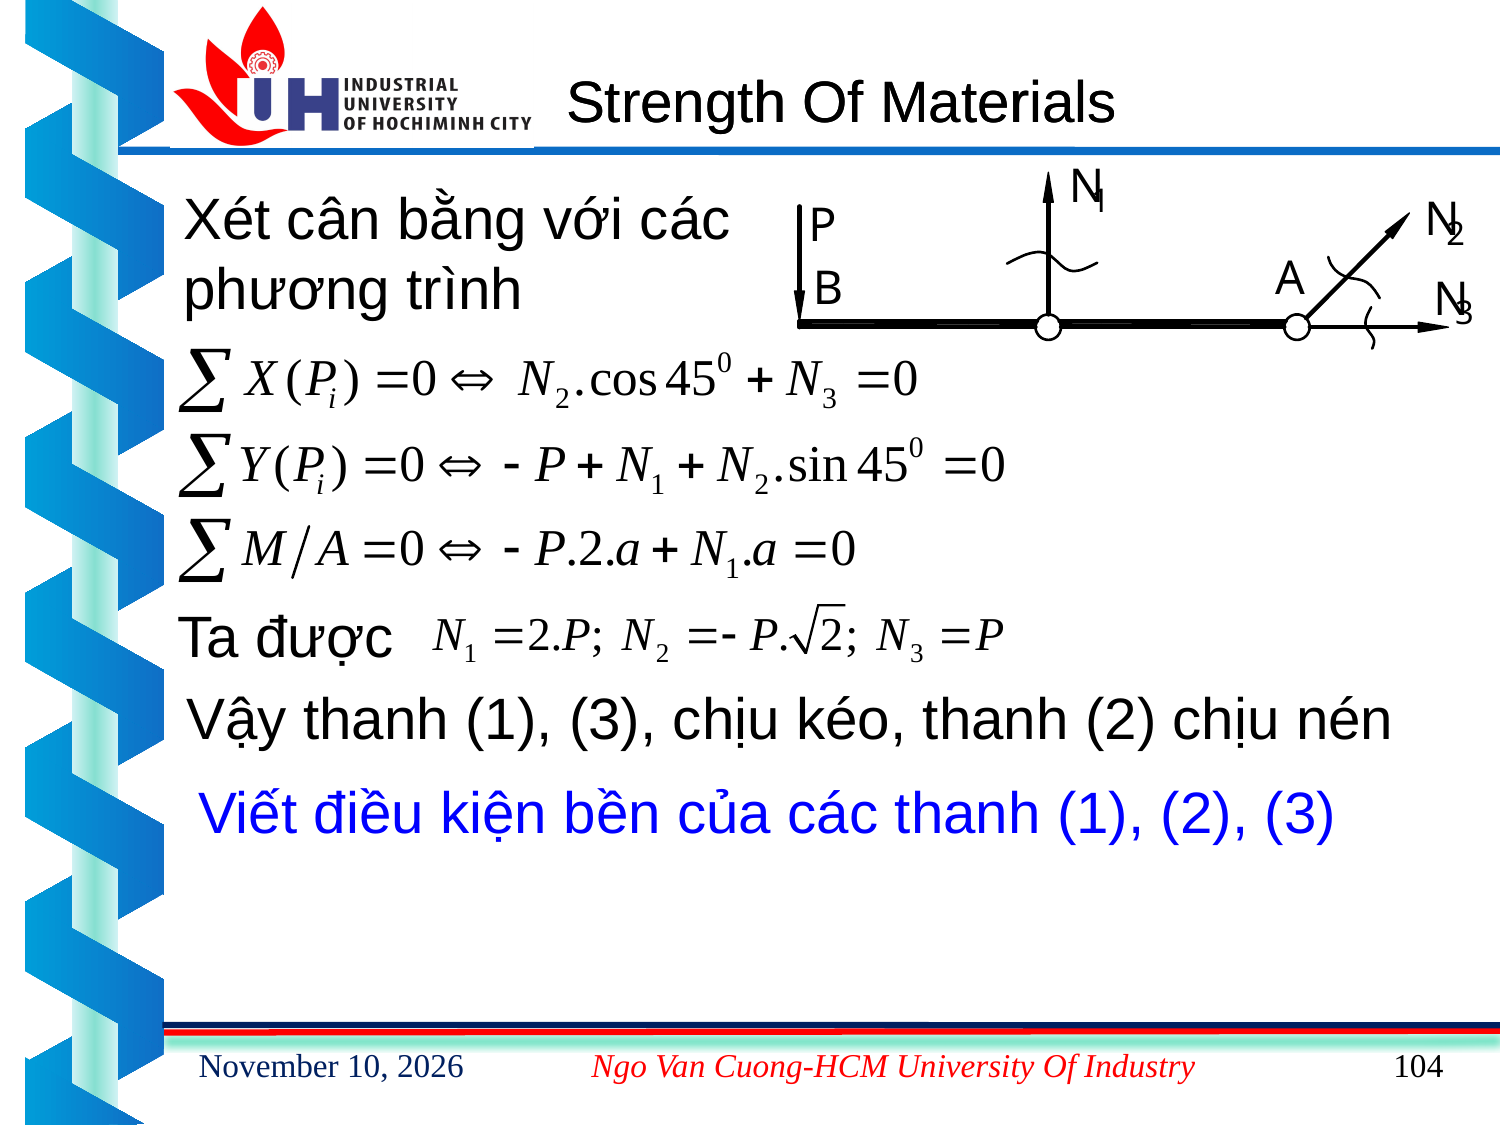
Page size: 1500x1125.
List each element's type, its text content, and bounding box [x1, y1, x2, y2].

text_box Ta được [162, 591, 417, 677]
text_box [171, 338, 1015, 598]
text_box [422, 595, 1015, 675]
text_box Xét cân bằng với các phương trình [168, 173, 750, 329]
title Strength Of Materials [551, 56, 1376, 143]
slide_number 104 [1276, 1036, 1459, 1112]
picture [170, 3, 534, 148]
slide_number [183, 1036, 497, 1112]
footer Ngo Van Cuong-HCM University Of Industry [512, 1036, 1276, 1112]
text_box Viết điều kiện bền của các thanh (1), (2), (3) [183, 767, 1379, 852]
text_box Vậy thanh (1), (3), chịu kéo, thanh (2) chịu nén [171, 673, 1436, 759]
picture [790, 153, 1475, 353]
